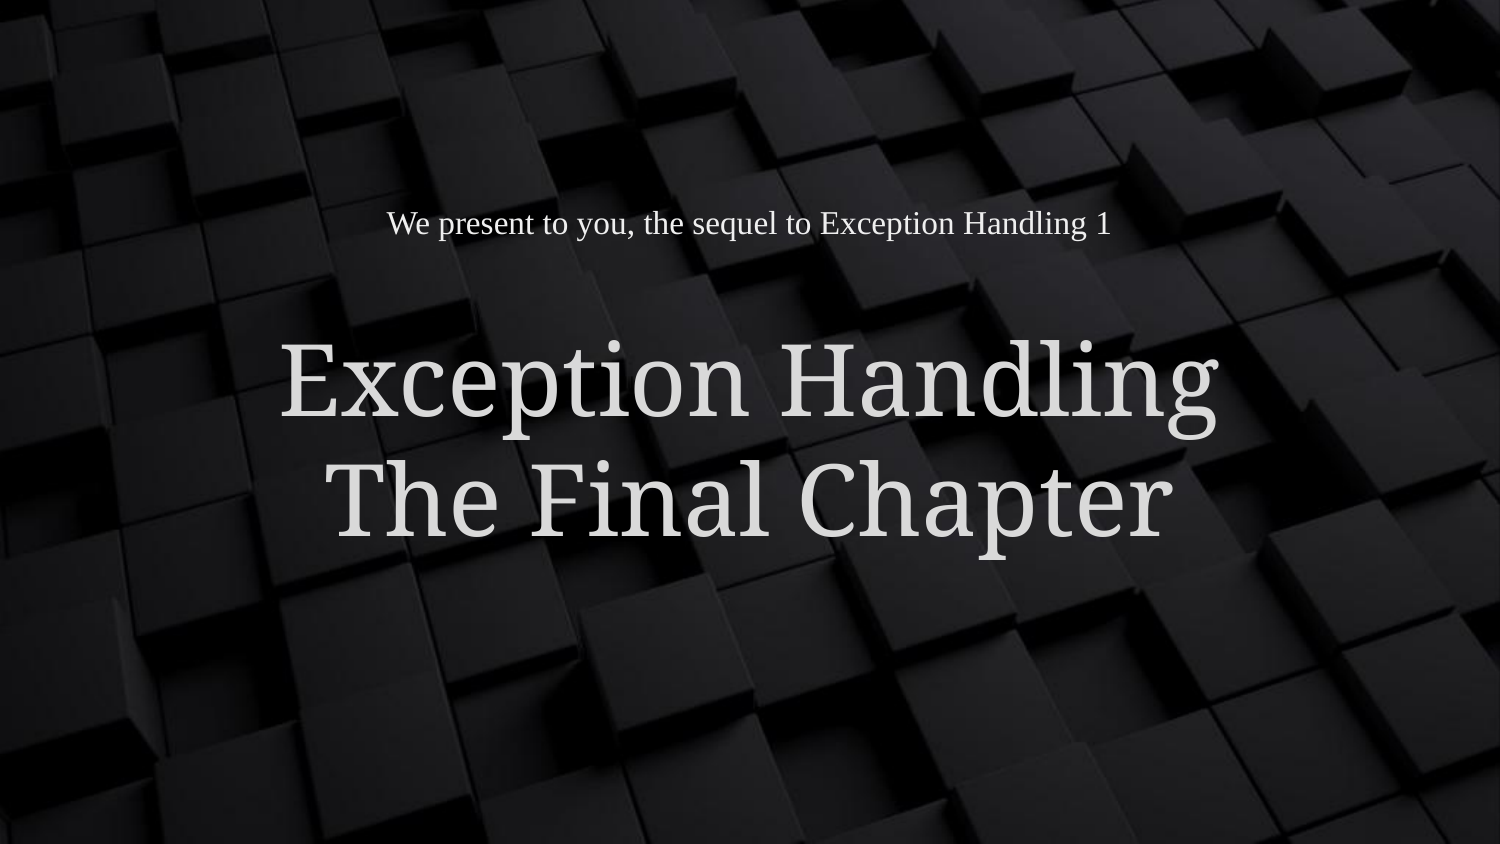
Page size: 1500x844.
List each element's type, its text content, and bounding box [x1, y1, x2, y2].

text_box We present to you, the sequel to Exception Handling 1 [351, 185, 1149, 256]
text_box Exception Handling The Final Chapter [260, 301, 1240, 633]
picture [0, 0, 1500, 844]
